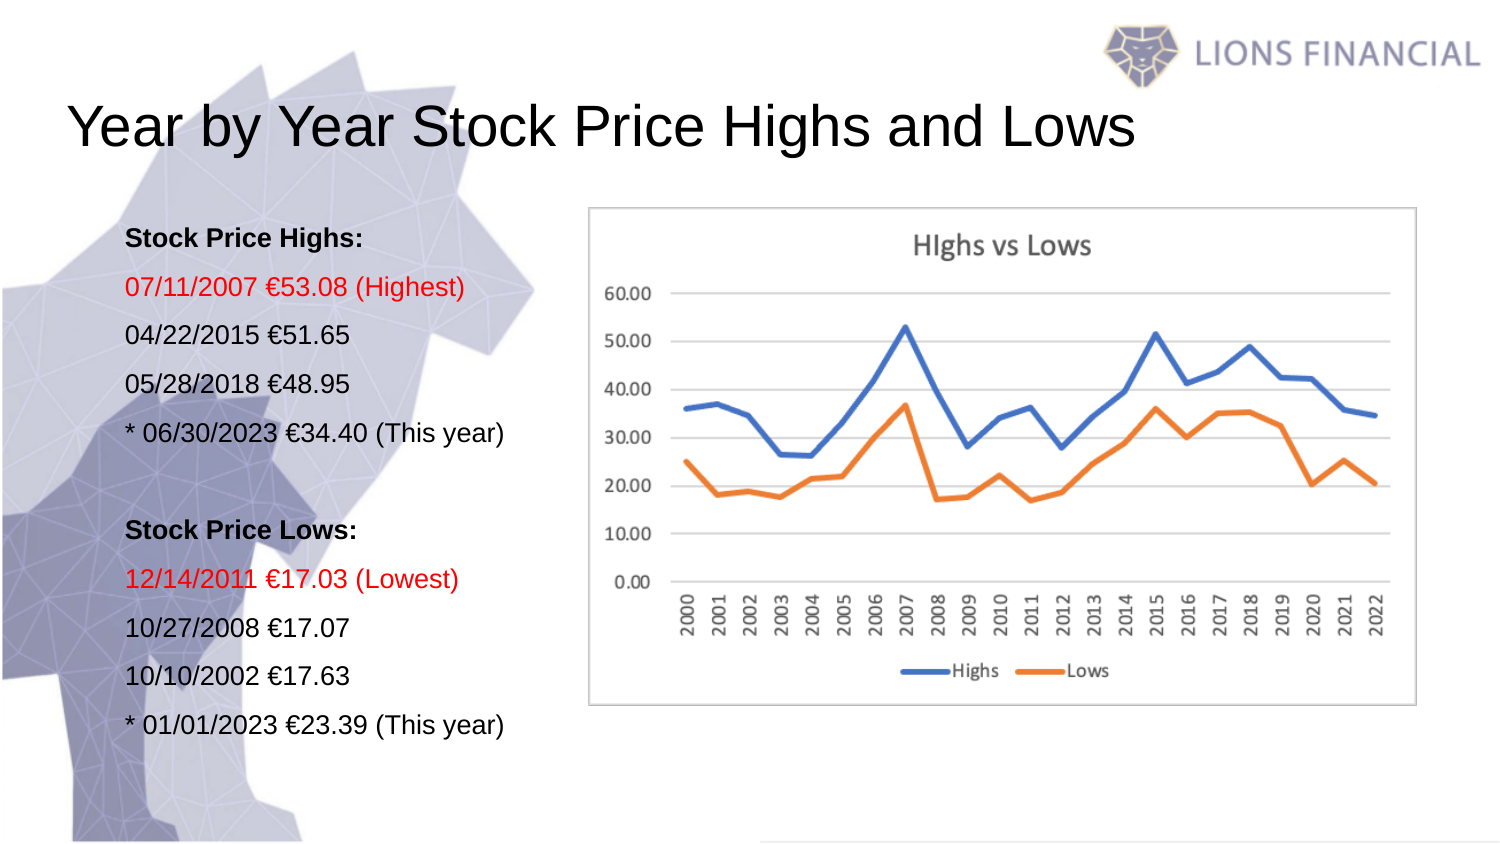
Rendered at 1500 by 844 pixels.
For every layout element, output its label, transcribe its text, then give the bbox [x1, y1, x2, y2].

picture [0, 0, 1500, 844]
title Year by Year Stock Price Highs and Lows [51, 72, 1449, 167]
list Stock Price Highs: 07/11/2007 €53.08 (Highest) 04/22/2015 €51.65 05/28/2018 €48.95 * 06/30/2023 €34.40 (This year) Stock Price Lows: 12/14/2011 €17.03 (Lowest) 10/27/2008 €17.07 10/10/2002 €17.63 * 01/01/2023 €23.39 (This year) [109, 189, 532, 750]
